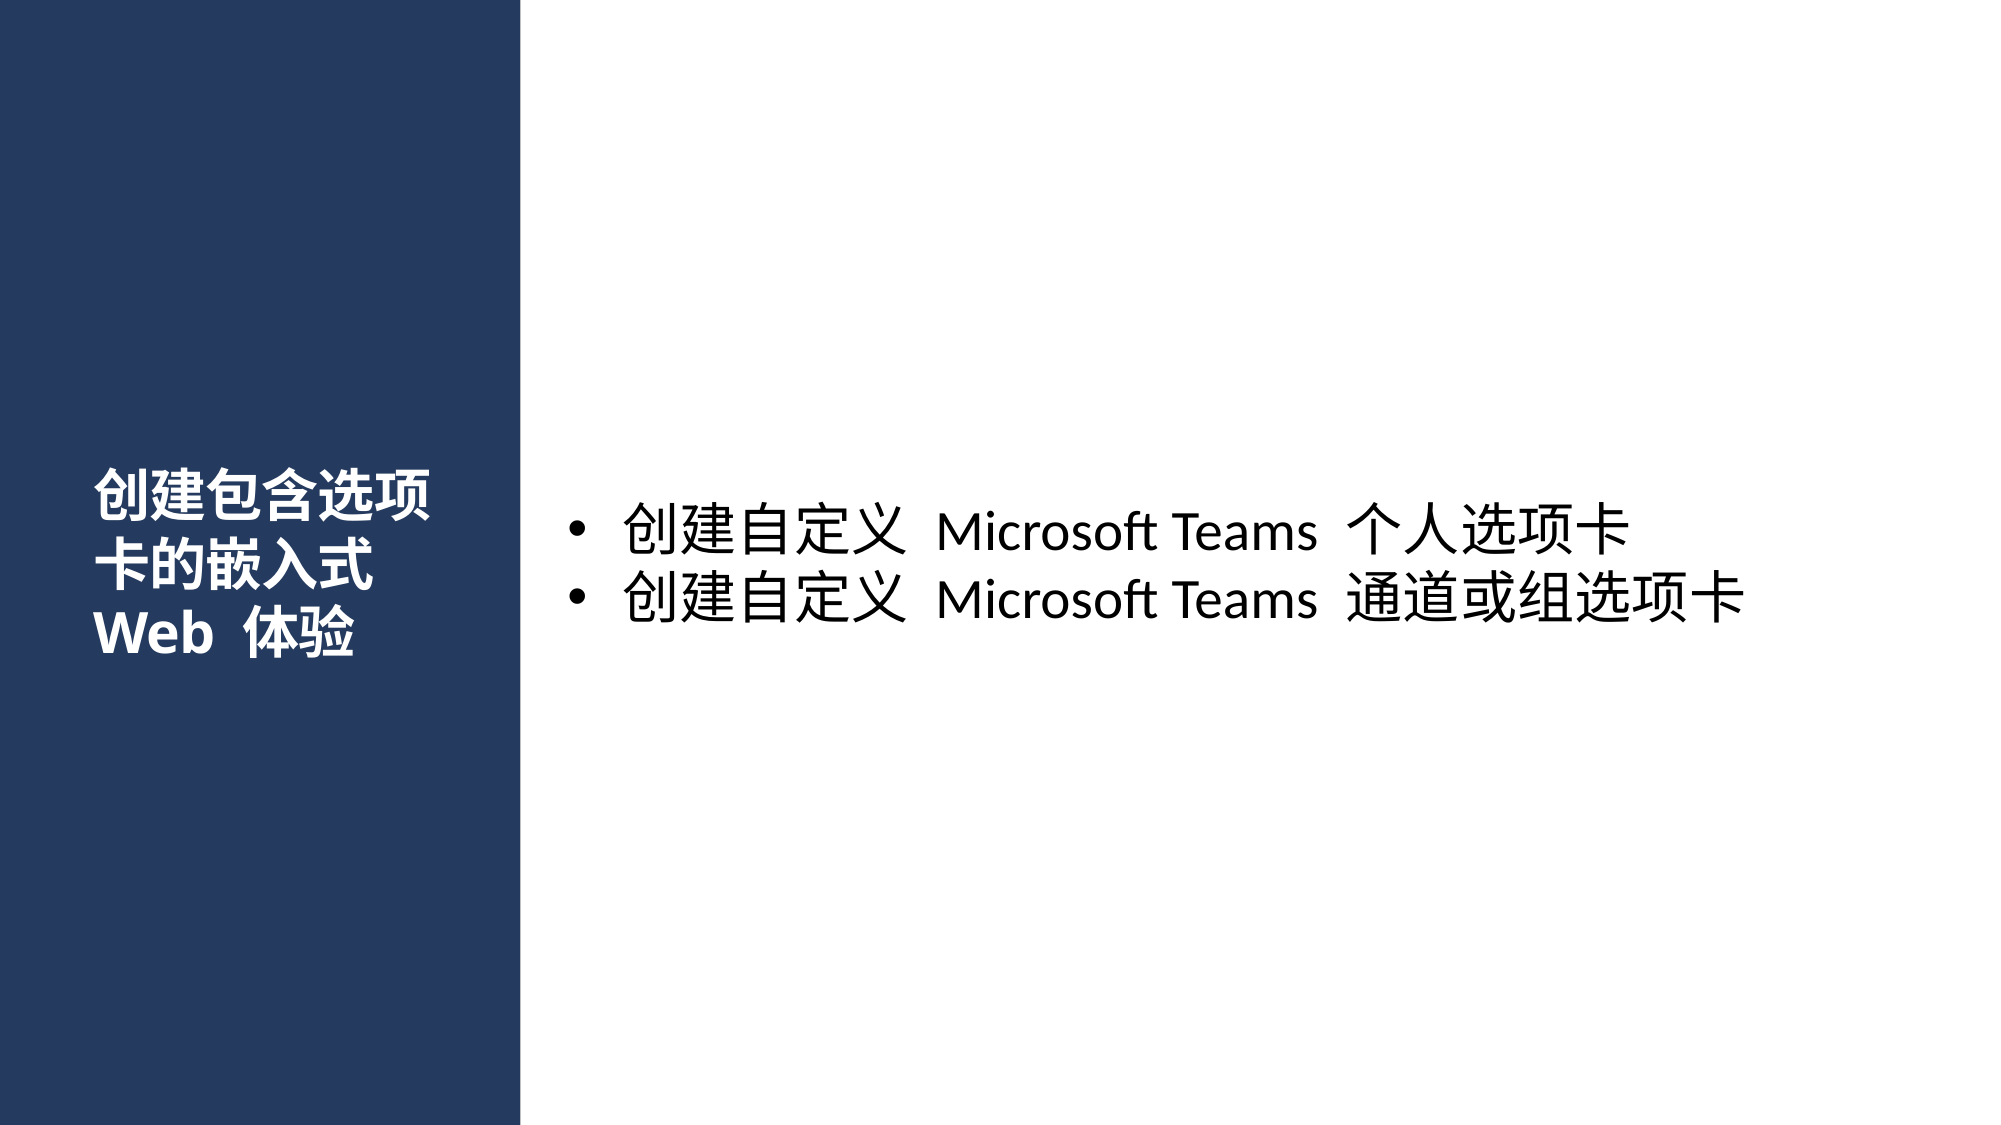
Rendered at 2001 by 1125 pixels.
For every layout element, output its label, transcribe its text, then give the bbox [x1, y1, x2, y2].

title 创建包含选项卡的嵌入式 Web 体验 [93, 458, 456, 667]
picture [0, 0, 2001, 1125]
text_box 创建自定义 Microsoft Teams 个人选项卡 创建自定义 Microsoft Teams 通道或组选项卡 [567, 493, 1907, 631]
